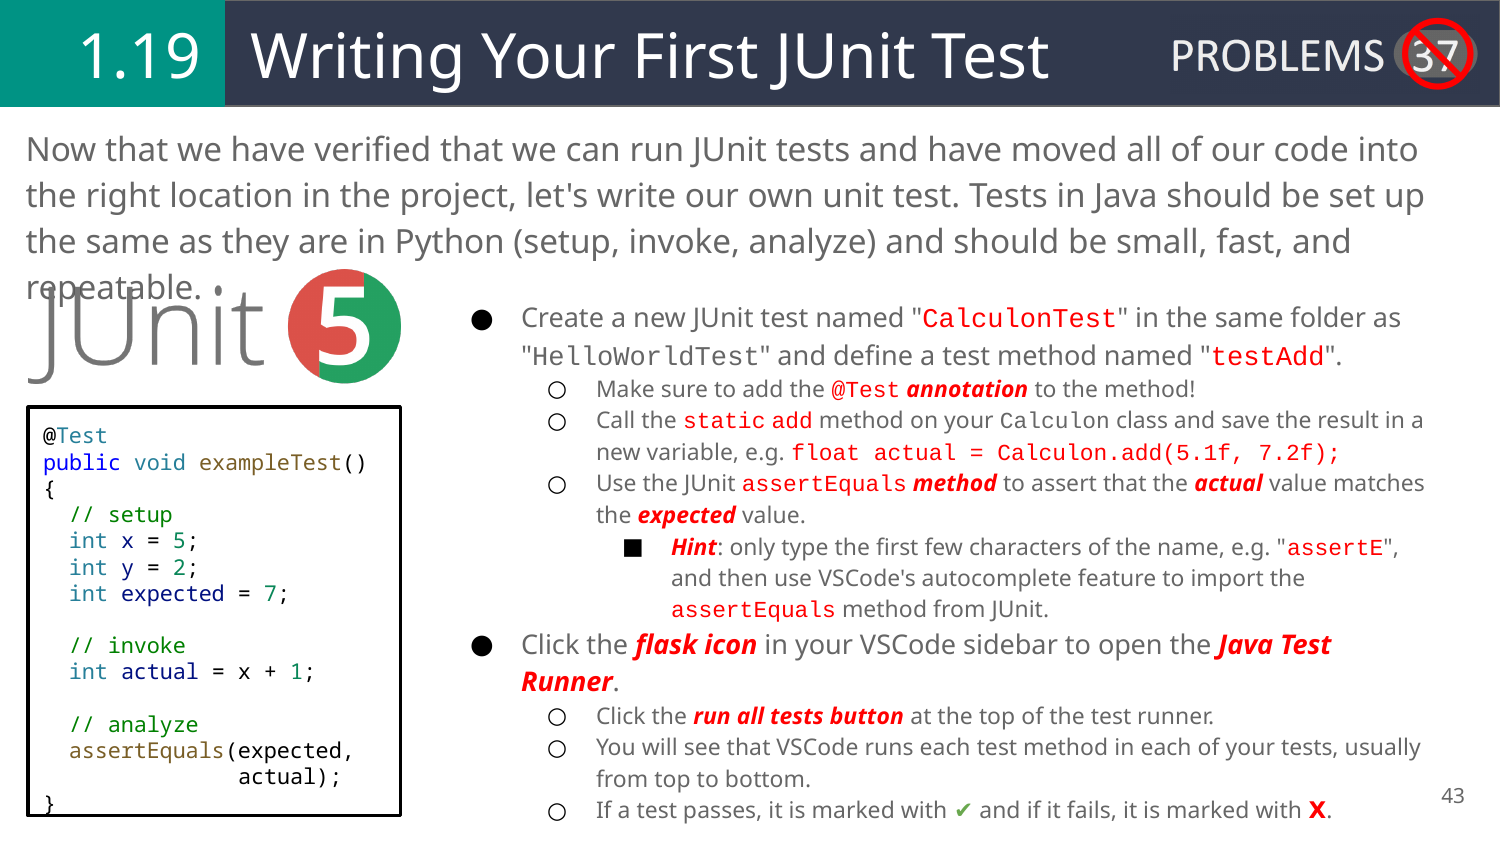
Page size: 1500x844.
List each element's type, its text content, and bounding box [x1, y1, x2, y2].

title 1.19 [10, 0, 217, 139]
list Now that we have verified that we can run JUnit tests and have moved all of our code into the right location in the project, let's write our own unit test. Tests in Java should be set up the same as they are in Python (setup, invoke, analyze) and should be small, fast, and repeatable. [10, 107, 1480, 613]
list Create a new JUnit test named "CalculonTest" in the same folder as "HelloWorldTest" and define a test method named "testAdd". Make sure to add the @Test annotation to the method! Call the static add method on your Calculon class and save the result in a new variable, e.g. float actual = Calculon.add(5.1f, 7.2f); Use the JUnit assertEquals method to assert that the actual value matches the expected value. Hint: only type the first few characters of the name, e.g. "assertE", and then use VSCode's autocomplete feature to import the assertEquals method from JUnit. Click the flask icon in your VSCode sidebar to open the Java Test Runner. Click the run all tests button at the top of the test runner. You will see that VSCode runs each test method in each of your tests, usually from top to bottom. If a test passes, it is marked with ✔ and if it fails, it is marked with 𝗫. [431, 280, 1450, 839]
slide_number ‹#› [1450, 764, 1480, 830]
text_box @Test public void exampleTest() { // setup int x = 5; int y = 2; int expected = 7; // invoke int actual = x + 1; // analyze assertEquals(expected, actual); } [28, 407, 401, 816]
picture [1170, 14, 1481, 94]
title Writing Your First JUnit Test [235, 0, 1490, 139]
picture [27, 269, 401, 384]
